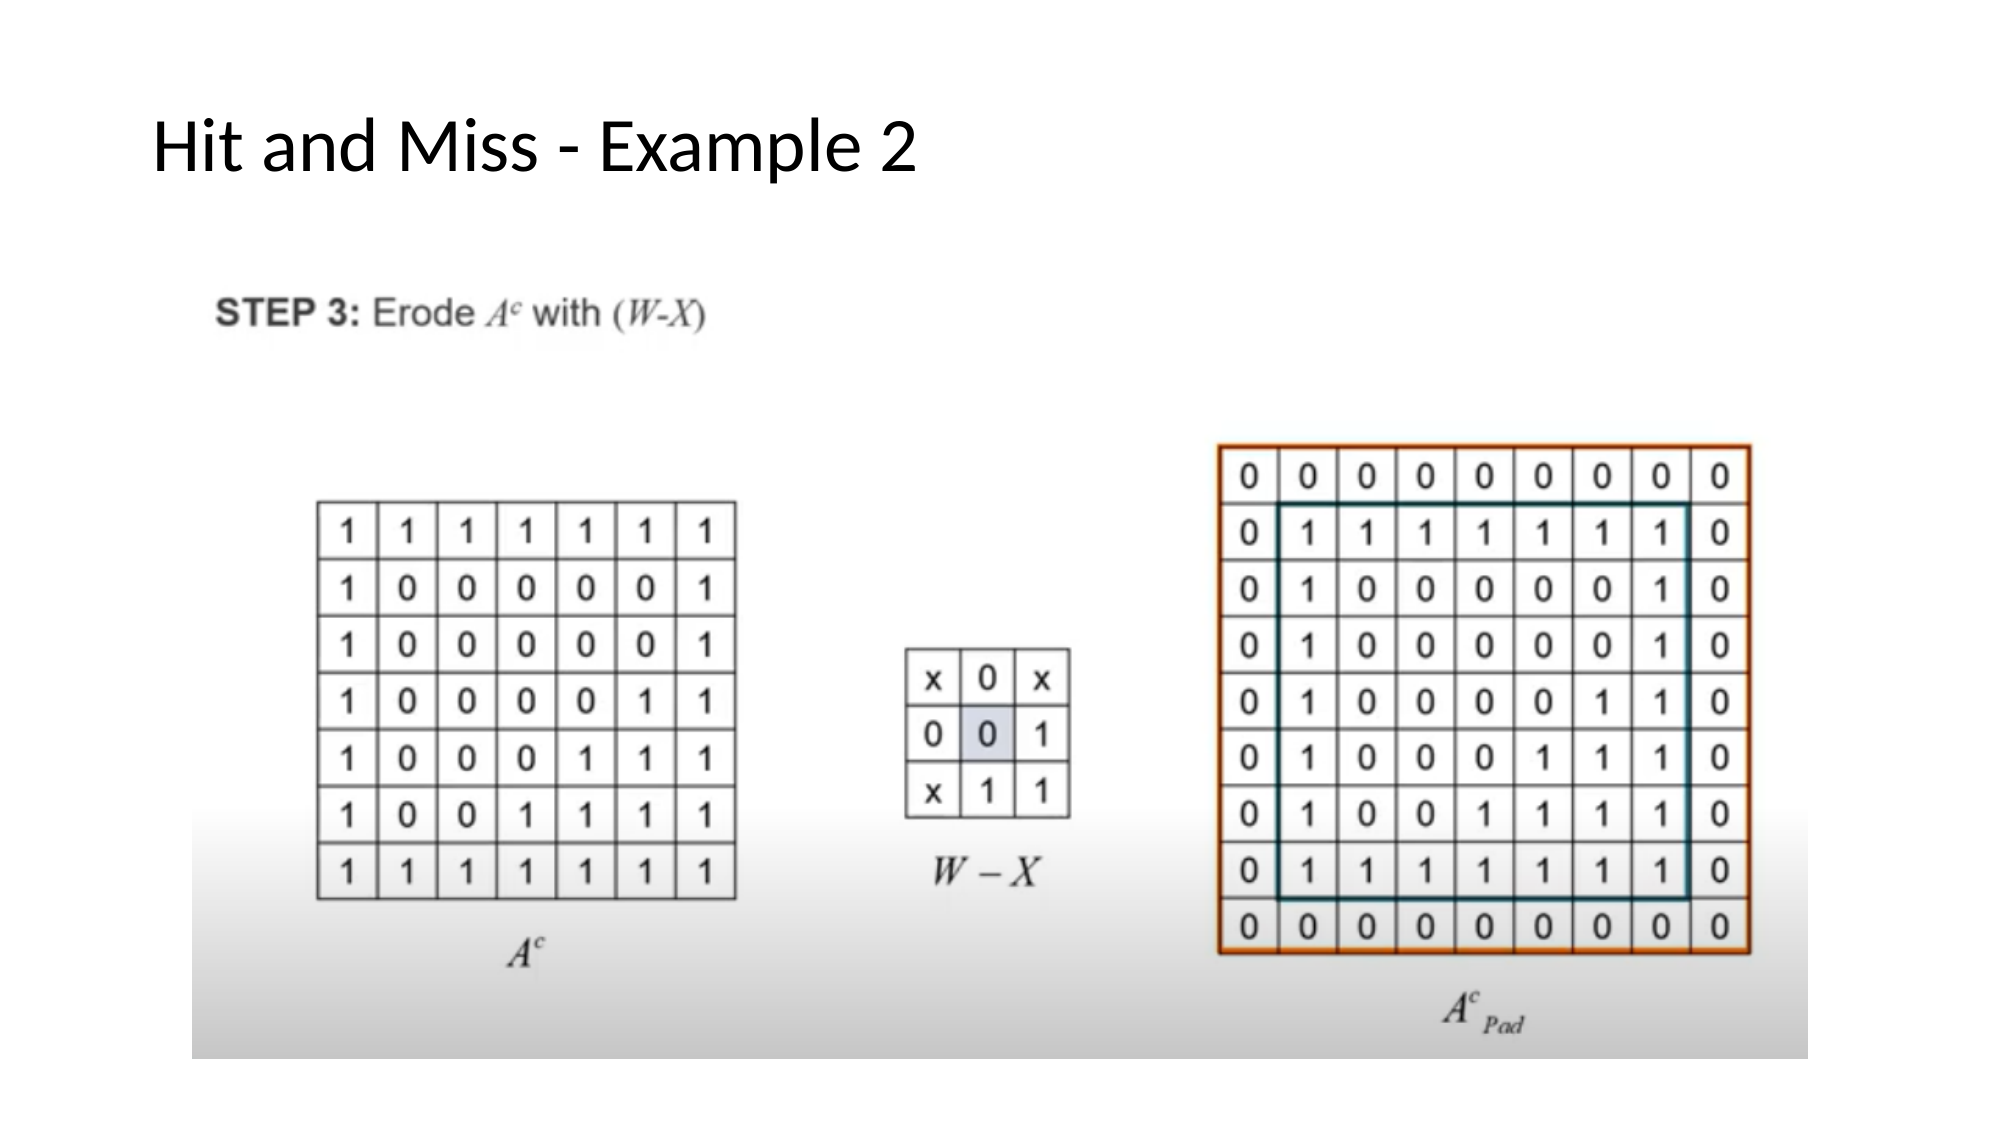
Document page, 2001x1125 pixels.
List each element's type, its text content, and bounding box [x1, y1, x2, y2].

title Hit and Miss - Example 2 [137, 59, 1863, 233]
picture [191, 277, 1808, 1059]
